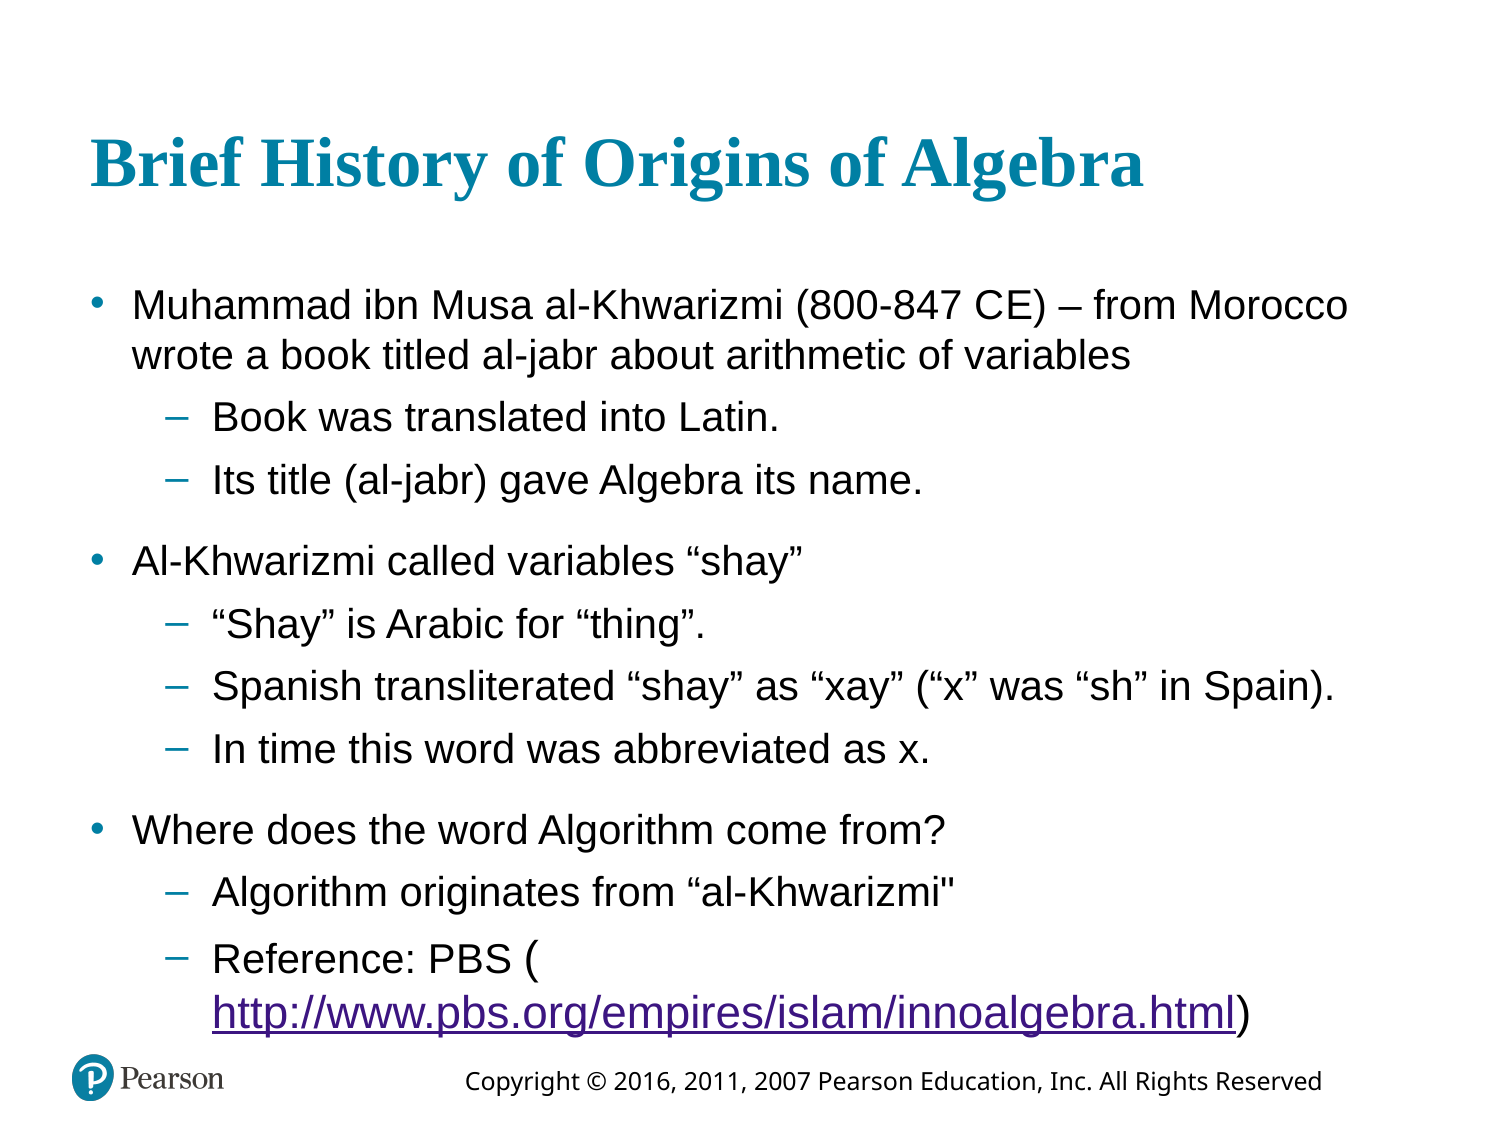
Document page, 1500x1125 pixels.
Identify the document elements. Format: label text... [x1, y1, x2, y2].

picture [98, 1054, 224, 1101]
picture [80, 1063, 106, 1088]
title Brief History of Origins of Algebra [75, 35, 1425, 216]
picture [72, 1087, 83, 1101]
picture [72, 1054, 88, 1070]
list Muhammad ibn Musa al-Khwarizmi (800-847 C E) – from Morocco wrote a book titled al-jabr about arithmetic of variables Book was translated into Latin. Its title (al-jabr) gave Algebra its name. Al-Khwarizmi called variables “shay” “Shay” is Arabic for “thing”. Spanish transliterated “shay” as “xay” (“x” was “sh” in Spain). In time this word was abbreviated as x. Where does the word Algorithm come from? Algorithm originates from “al-Khwarizmi" Reference: P B S (http://www.pbs.org/empires/islam/innoalgebra.html) [75, 262, 1425, 1044]
